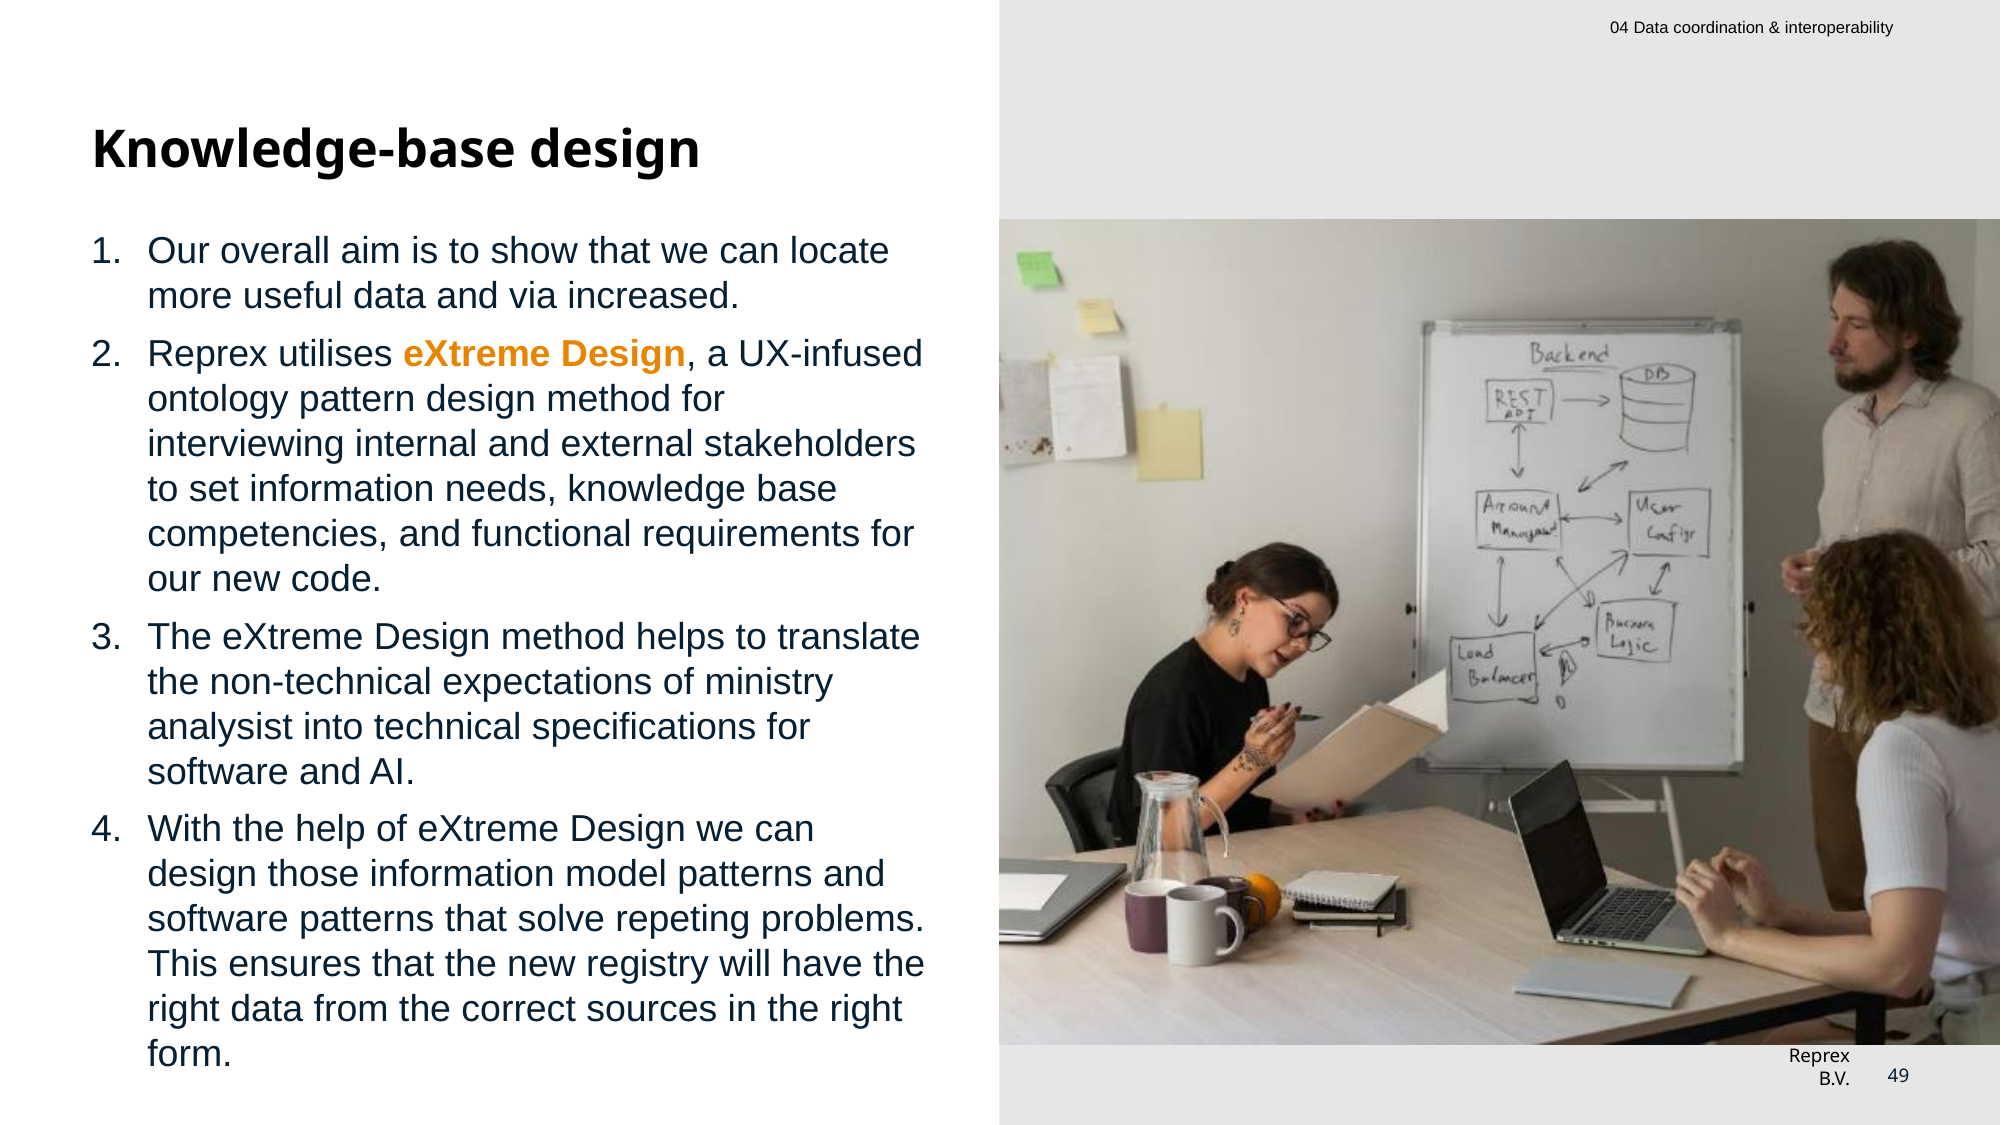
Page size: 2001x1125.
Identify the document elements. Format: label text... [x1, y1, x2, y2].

text_box 04 Data coordination & interoperability [1251, 16, 1909, 37]
text_box Our overall aim is to show that we can locate more useful data and via increased. Reprex utilises eXtreme Design, a UX-infused ontology pattern design method for interviewing internal and external stakeholders to set information needs, knowledge base competencies, and functional requirements for our new code. The eXtreme Design method helps to translate the non-technical expectations of ministry analysist into technical specifications for software and AI. With the help of eXtreme Design we can design those information model patterns and software patterns that solve repeting problems. This ensures that the new registry will have the right data from the correct sources in the right form. [91, 219, 945, 1125]
title Knowledge-base design [91, 58, 922, 179]
picture [999, 218, 2000, 1045]
